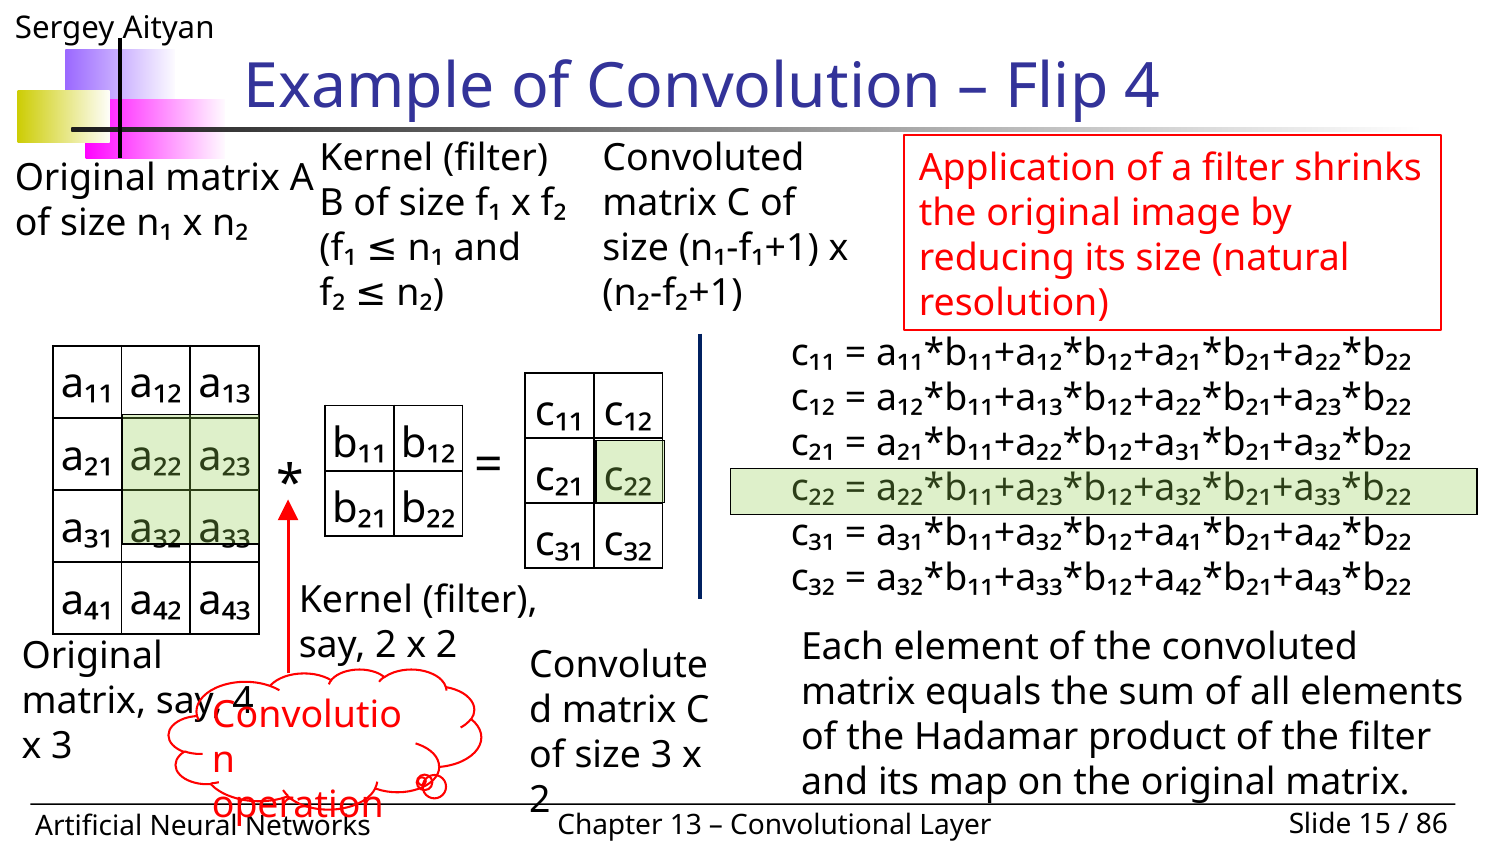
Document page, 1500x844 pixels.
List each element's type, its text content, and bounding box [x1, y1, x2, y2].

text_box Application of a filter shrinks the original image by reducing its size (natural resolution) [903, 135, 1442, 331]
text_box Original matrix, say, 4 x 3 [6, 623, 284, 774]
text_box Each element of the convoluted matrix equals the sum of all elements of the Hadamar product of the filter and its map on the original matrix. [786, 614, 1488, 810]
table_header c₁₂ [595, 374, 662, 412]
table_header a₁₂ [122, 347, 189, 413]
table_header b₁₁ [326, 406, 393, 412]
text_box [122, 414, 695, 545]
table_cell a₃₂ [122, 553, 189, 561]
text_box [704, 414, 1478, 545]
table_cell a₂₁ [54, 419, 117, 489]
table_header a₁₃ [191, 347, 258, 412]
table_header b₁₂ [395, 406, 462, 412]
table_header a₁₁ [54, 347, 121, 417]
table_cell c₃₂ [595, 554, 662, 567]
table_cell a₄₂ [122, 563, 189, 623]
table_cell c₃₁ [526, 554, 593, 567]
text_box c₁₁ = a₁₁*b₁₁+a₁₂*b₁₂+a₂₁*b₂₁+a₂₂*b₂₂ c₁₂ = a₁₂*b₁₁+a₁₃*b₁₂+a₂₂*b₂₁+a₂₃*b₂₂ c₂₁ = a₂₁*b₁₁+a₂₂*b₁₂+a₃₁*b₂₁+a₃₂*b₂₂ c₂₂ = a₂₂*b₁₁+a₂₃*b₁₂+a₃₂*b₂₁+a₃₃*b₂₂ c₃₁ = a₃₁*b₁₁+a₃₂*b₁₂+a₄₁*b₂₁+a₄₂*b₂₂ c₃₂ = a₃₂*b₁₁+a₃₃*b₁₂+a₄₂*b₂₁+a₄₃*b₂₂ [713, 320, 1489, 605]
title Example of Convolution – Flip 4 [228, 46, 1332, 128]
table_cell a₄₃ [191, 563, 258, 623]
table_cell a₃₃ [191, 554, 258, 561]
table_header c₁₁ [526, 374, 593, 412]
text_box Convoluted matrix C of size 3 x 2 [514, 632, 737, 827]
text_box Convolution operation [168, 669, 482, 810]
table_cell a₃₁ [54, 491, 121, 561]
text_box Kernel (filter), say, 2 x 2 [293, 567, 572, 672]
text_box Kernel (filter) B of size f₁ x f₂ (f₁ ≤ n₁ and f₂ ≤ n₂) [304, 125, 595, 321]
table_cell a₄₁ [54, 563, 121, 623]
text_box Convoluted matrix C of size (n₁-f₁+1) x (n₂-f₂+1) [587, 126, 875, 321]
text_box Original matrix A of size n₁ x n₂ [0, 145, 304, 251]
